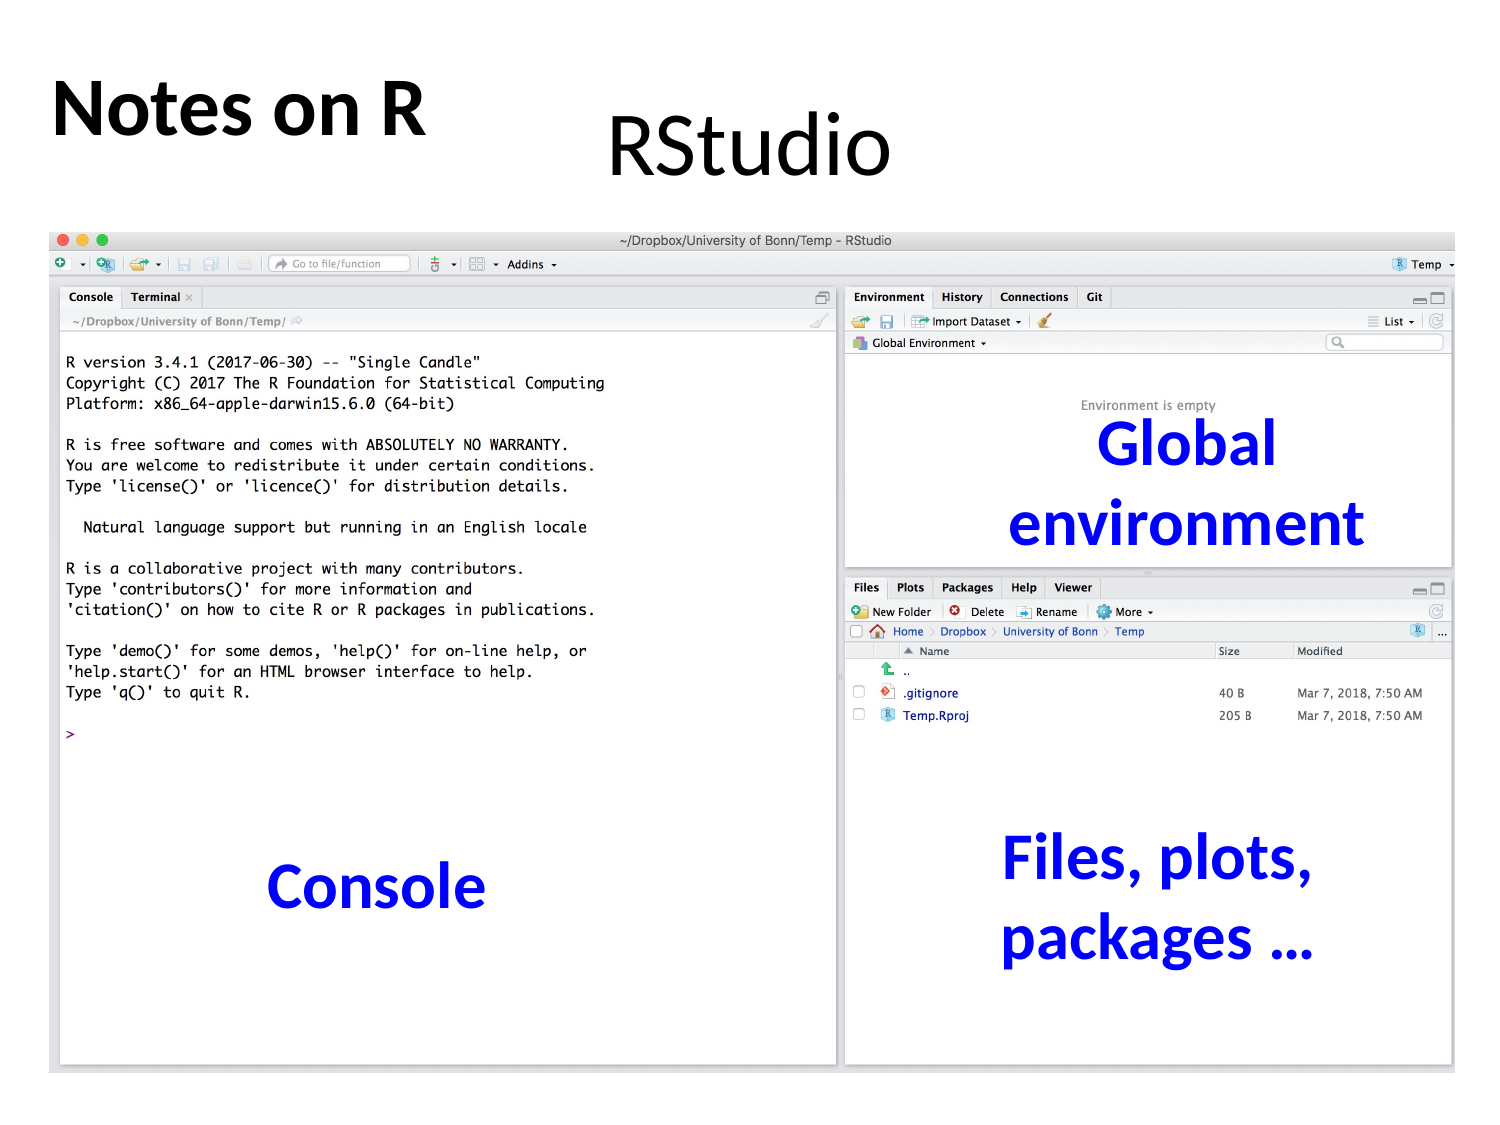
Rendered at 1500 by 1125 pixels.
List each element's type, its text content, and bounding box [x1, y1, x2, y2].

text_box Notes on R [36, 45, 443, 160]
title RStudio [75, 45, 1425, 230]
picture [48, 232, 1455, 1074]
